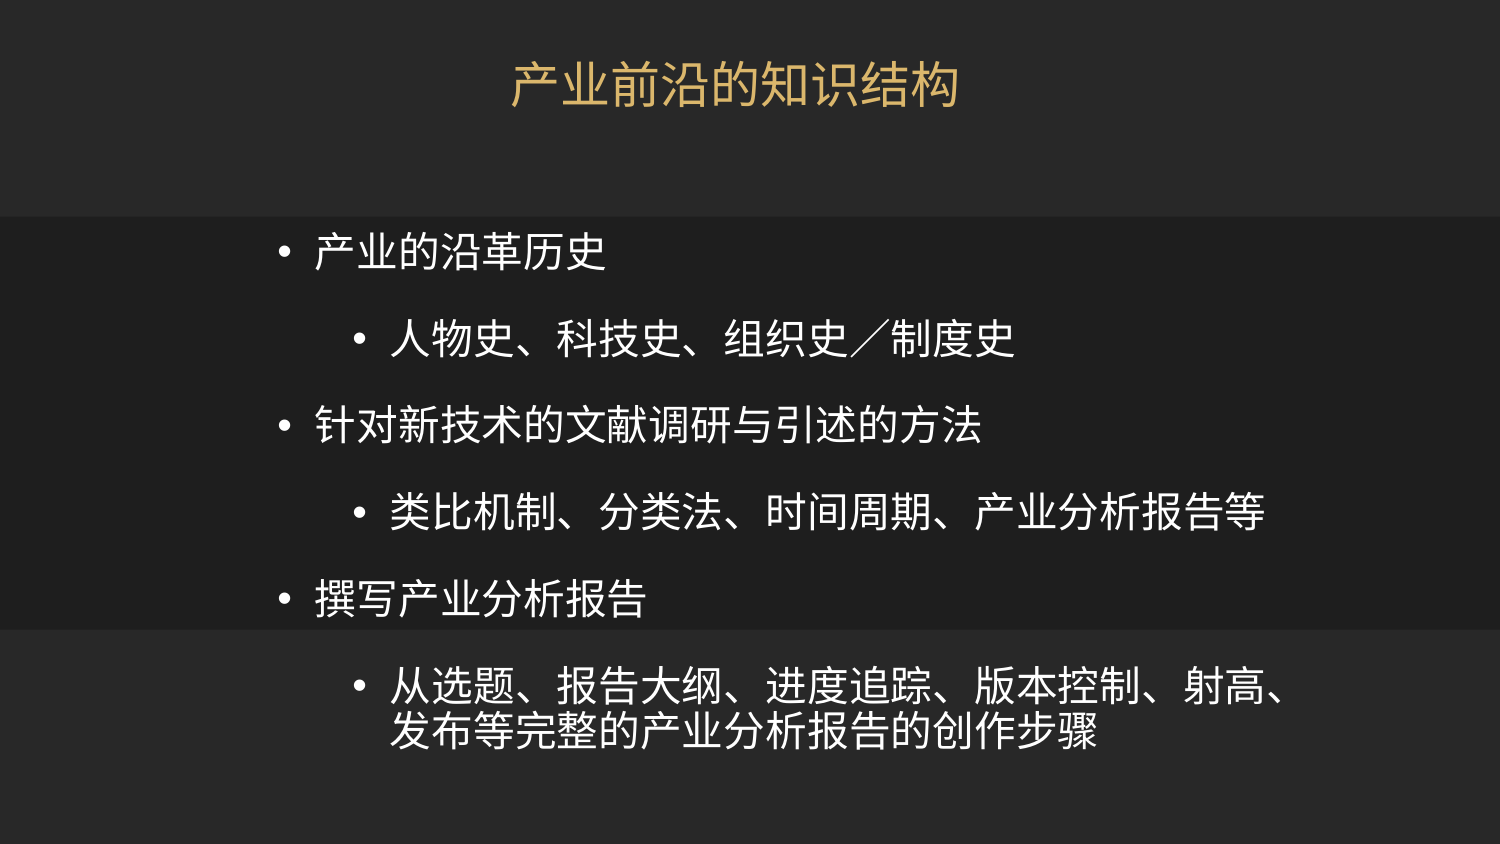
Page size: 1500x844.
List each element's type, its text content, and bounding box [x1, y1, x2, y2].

text_box 产业的沿革历史 人物史、科技史、组织史／制度史 针对新技术的文献调研与引述的方法 类比机制、分类法、时间周期、产业分析报告等 撰写产业分析报告 从选题、报告大纲、进度追踪、版本控制、射高、发布等完整的产业分析报告的创作步骤 [265, 225, 1341, 844]
text_box 产业前沿的知识结构 [495, 46, 1112, 121]
